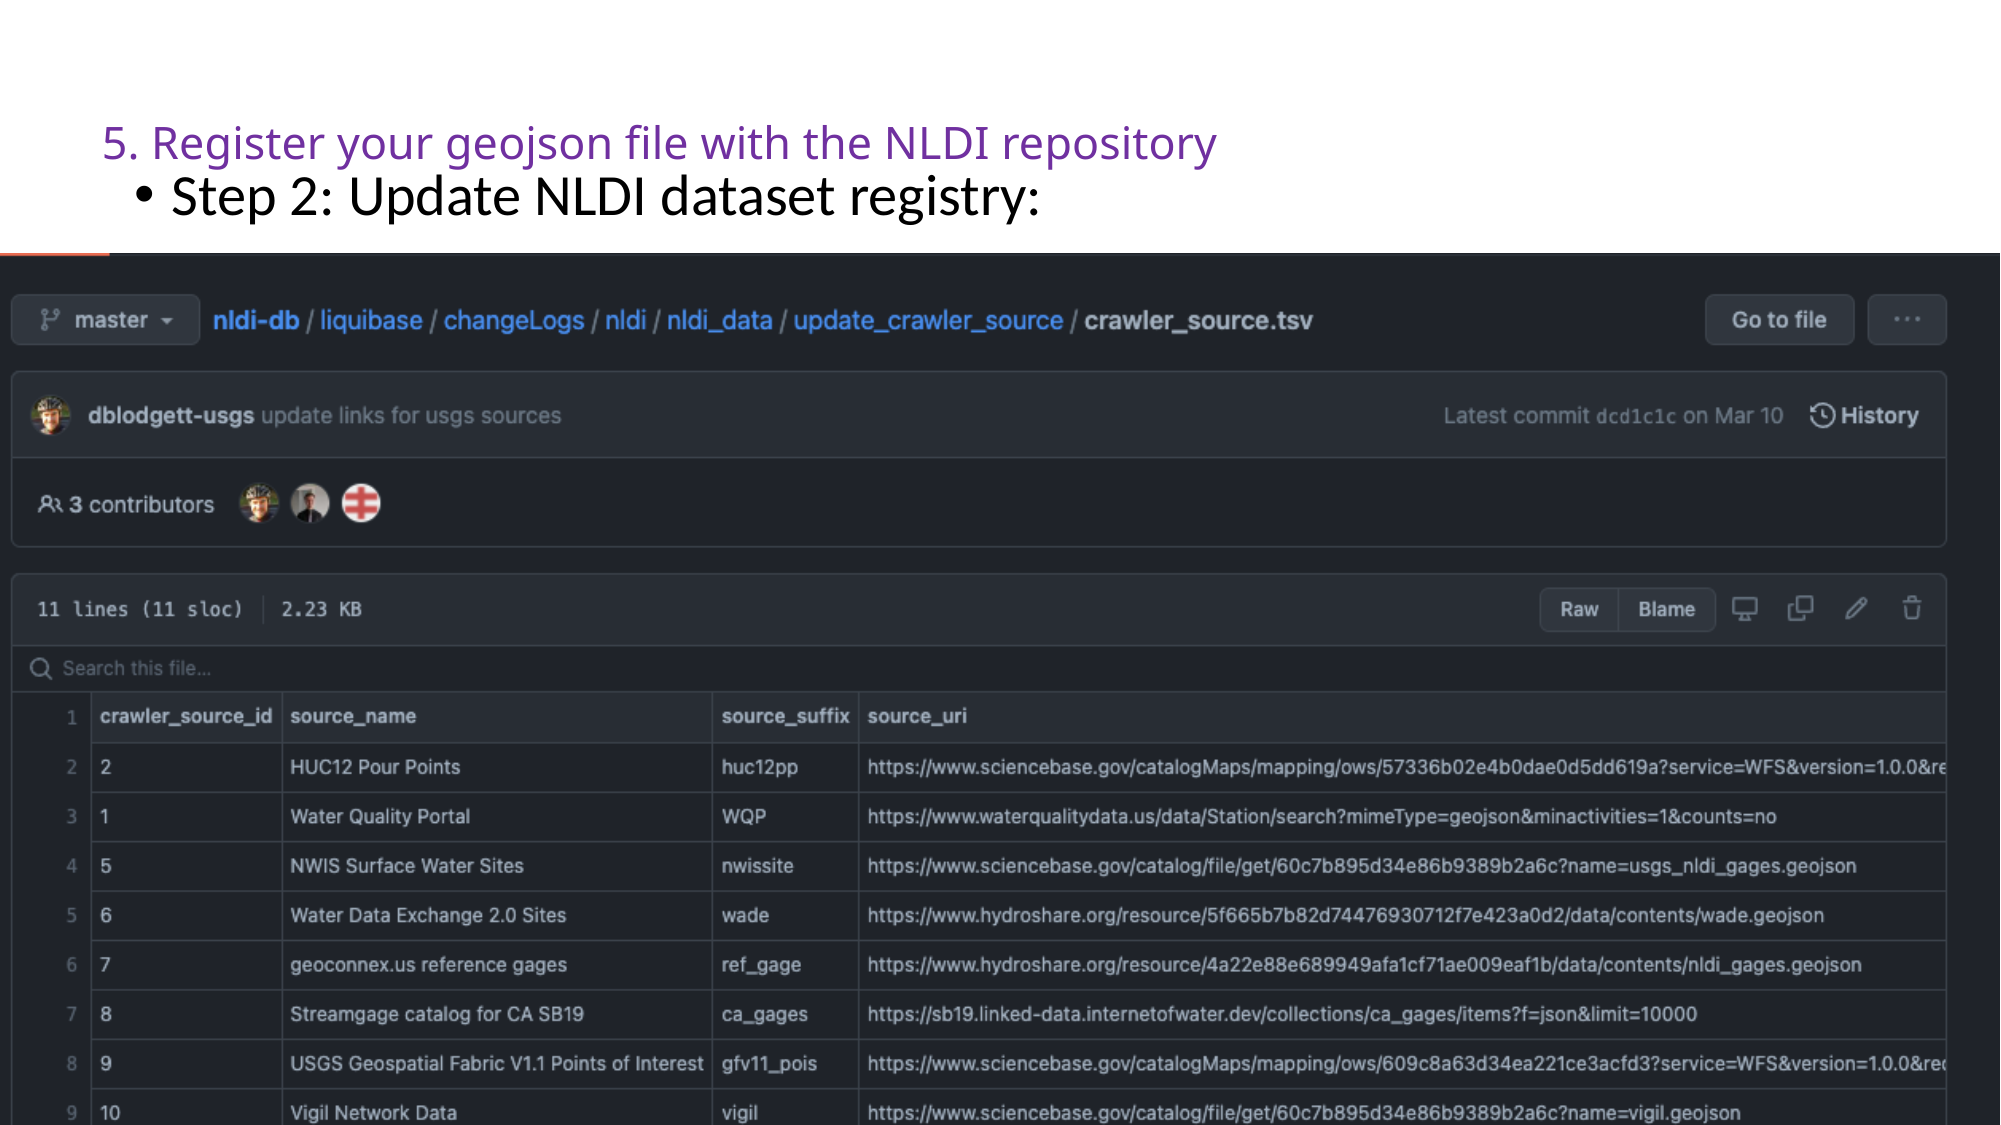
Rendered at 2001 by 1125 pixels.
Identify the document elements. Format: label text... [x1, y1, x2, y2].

picture [0, 253, 2000, 1125]
list Step 2: Update NLDI dataset registry: [119, 157, 1845, 253]
title 5. Register your geojson file with the NLDI repository [86, 111, 2000, 253]
